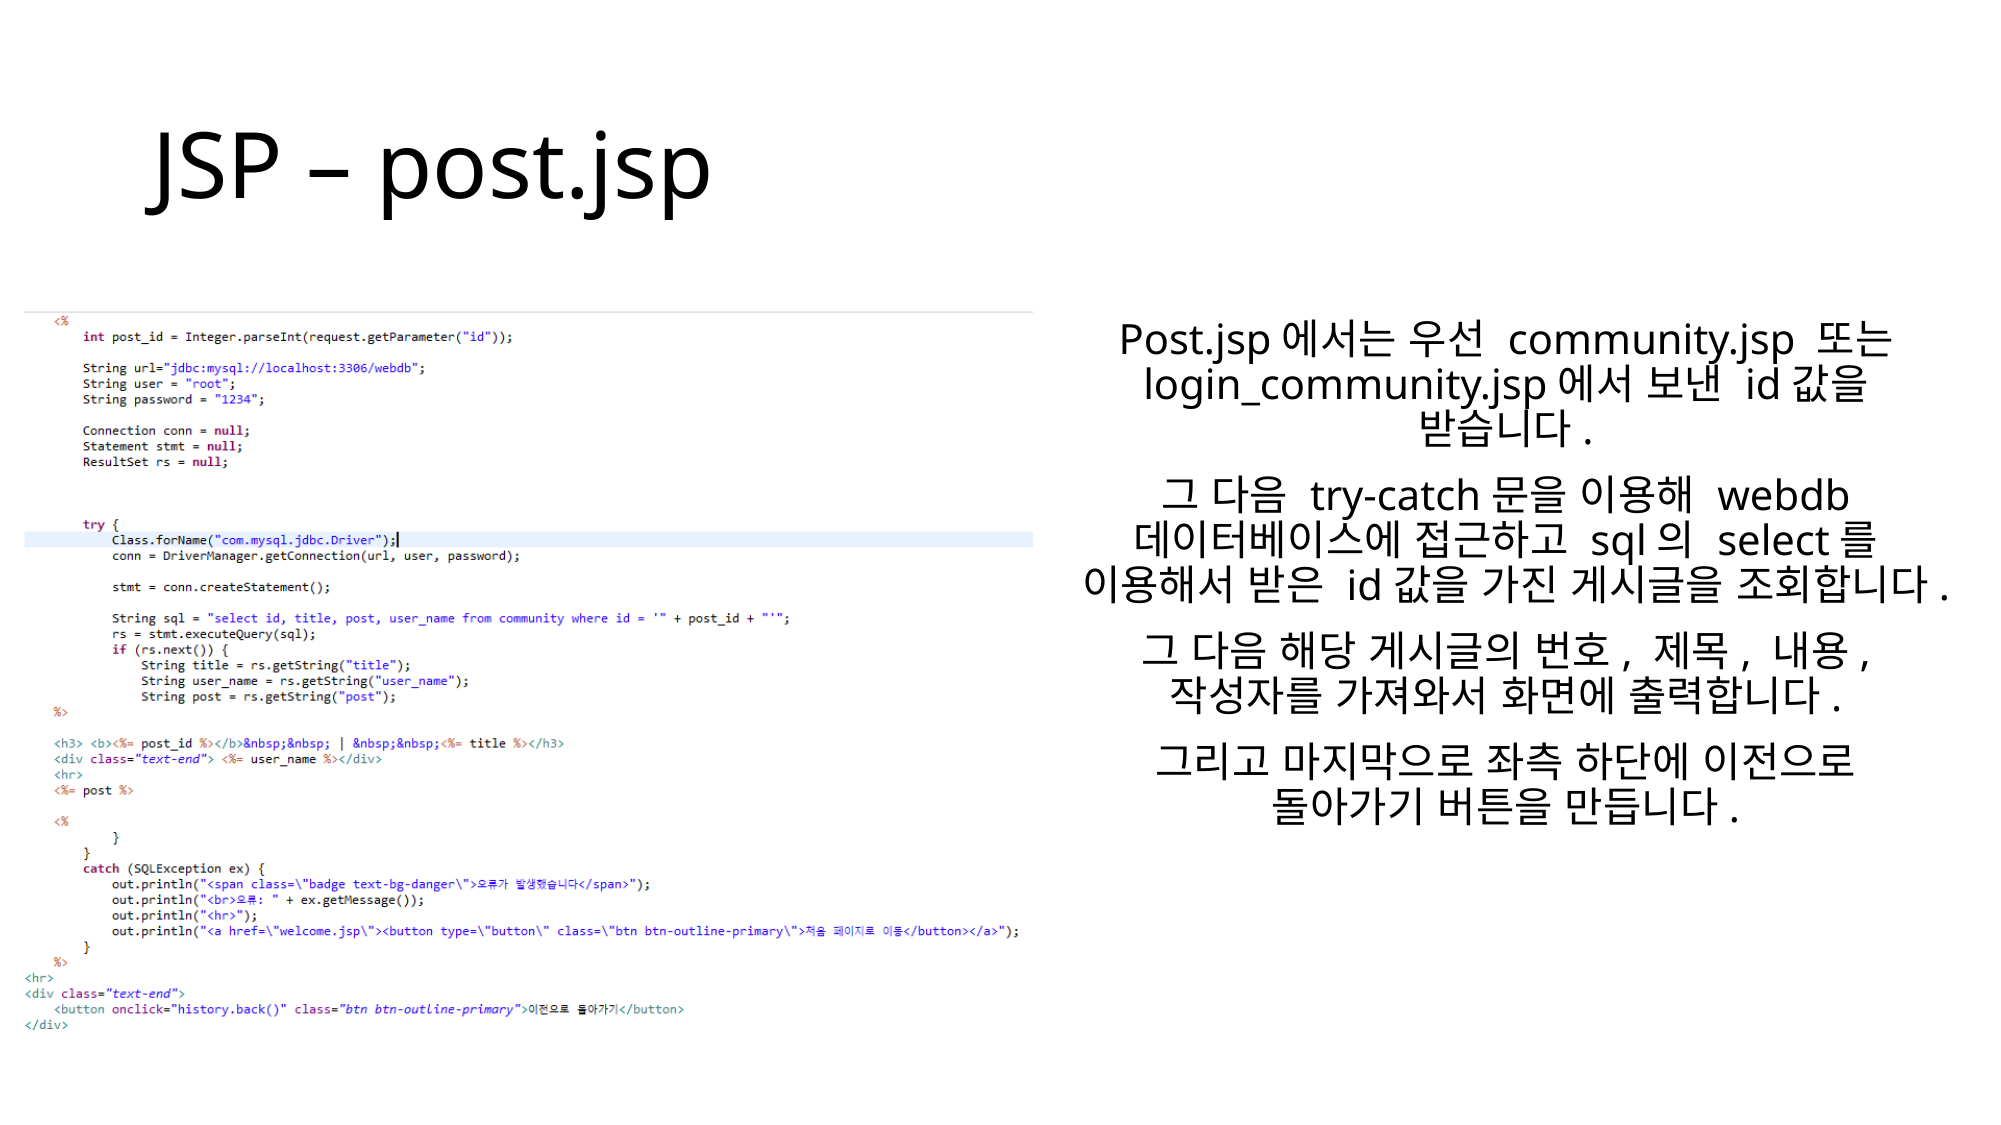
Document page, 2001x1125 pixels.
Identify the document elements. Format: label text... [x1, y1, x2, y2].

text_box Post.jsp에서는 우선 community.jsp 또는 login_community.jsp에서 보낸 id값을 받습니다. 그 다음 try-catch문을 이용해 webdb 데이터베이스에 접근하고 sql의 select를 이용해서 받은 id값을 가진 게시글을 조회합니다. 그 다음 해당 게시글의 번호, 제목, 내용, 작성자를 가져와서 화면에 출력합니다. 그리고 마지막으로 좌측 하단에 이전으로 돌아가기 버튼을 만듭니다. [1067, 311, 1945, 1087]
title JSP – post.jsp [137, 59, 1863, 278]
picture [23, 310, 1034, 1034]
